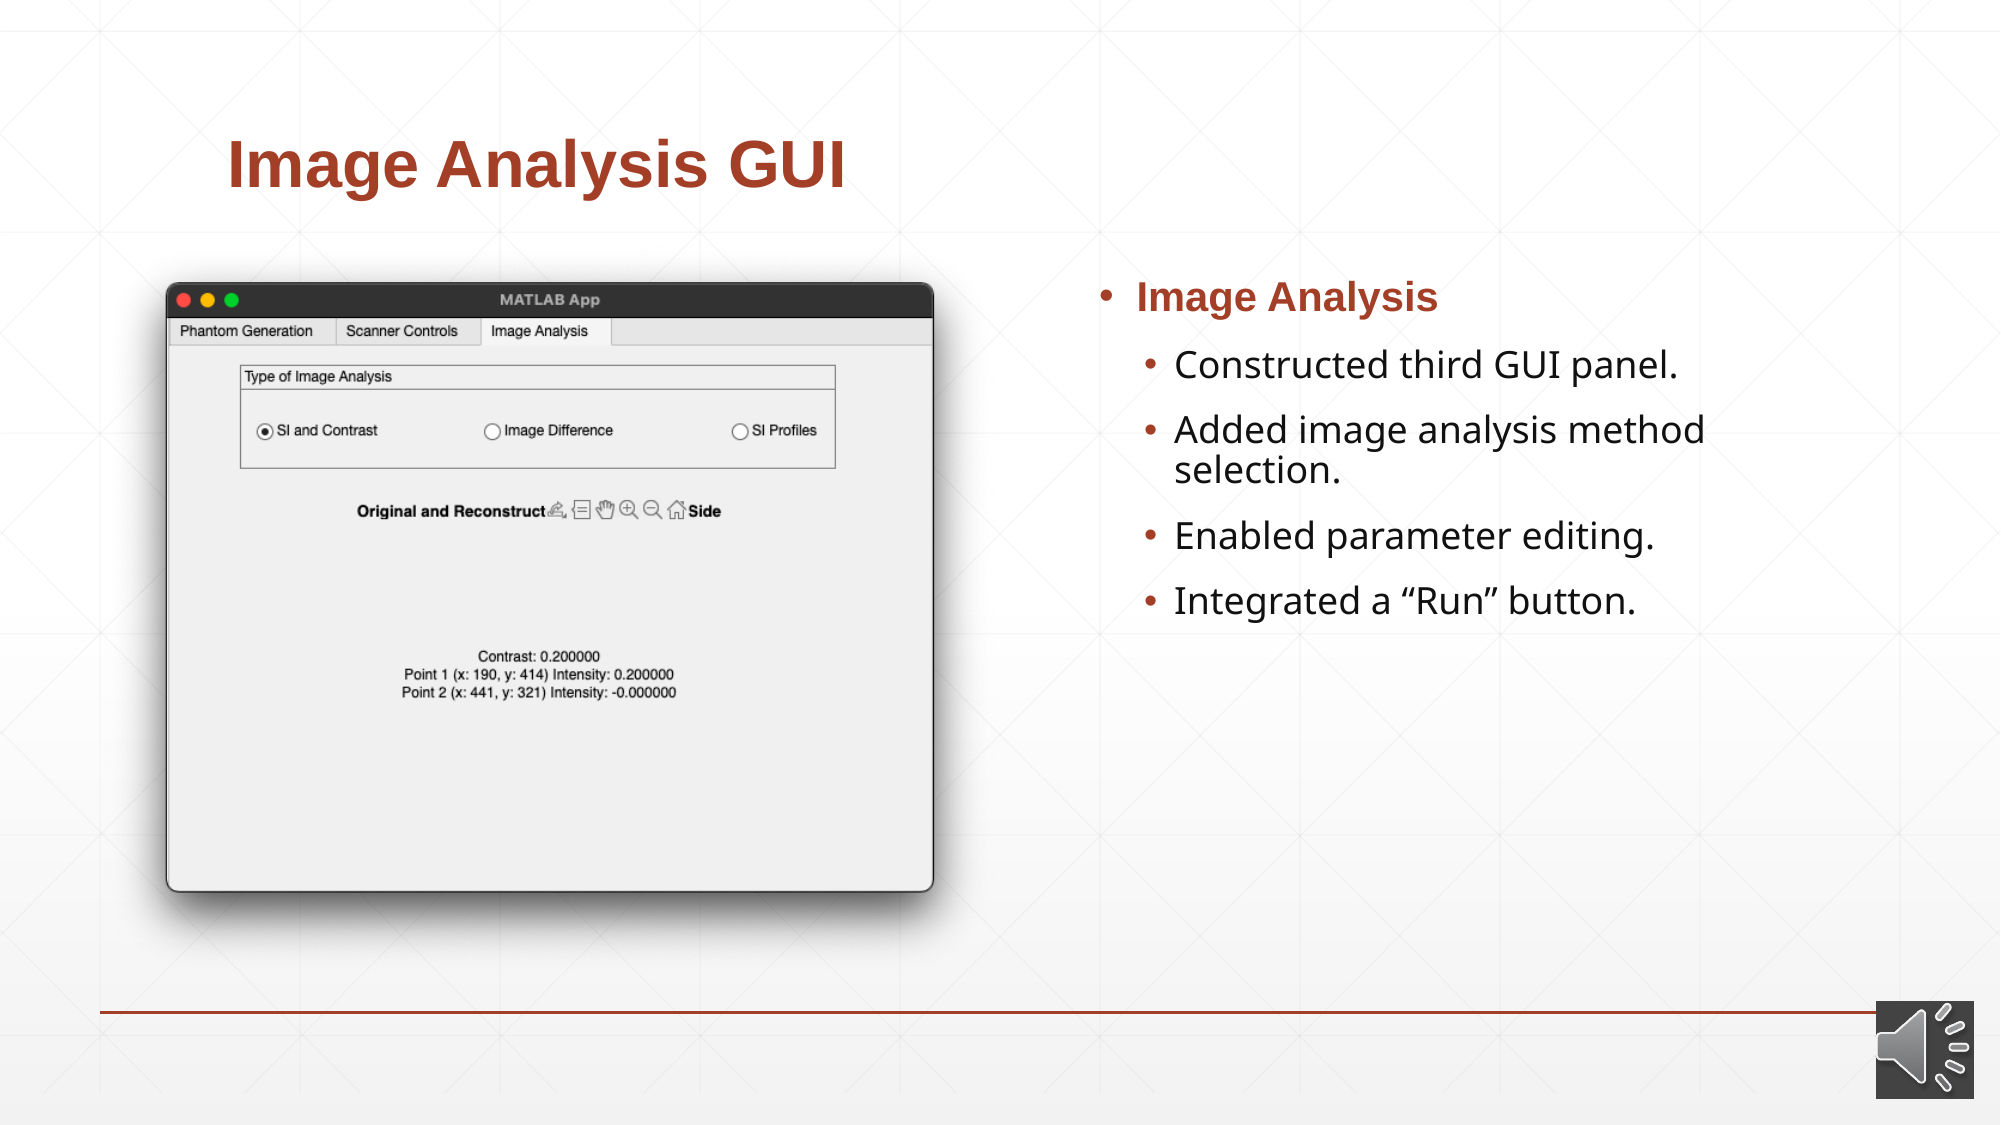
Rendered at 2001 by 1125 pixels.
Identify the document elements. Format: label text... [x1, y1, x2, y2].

list Image Analysis Constructed third GUI panel. Added image analysis method selection. Enabled parameter editing. Integrated a “Run” button. [1084, 268, 1788, 950]
title Image Analysis GUI [212, 82, 1788, 210]
picture [100, 238, 1001, 980]
picture [1874, 999, 1975, 1100]
